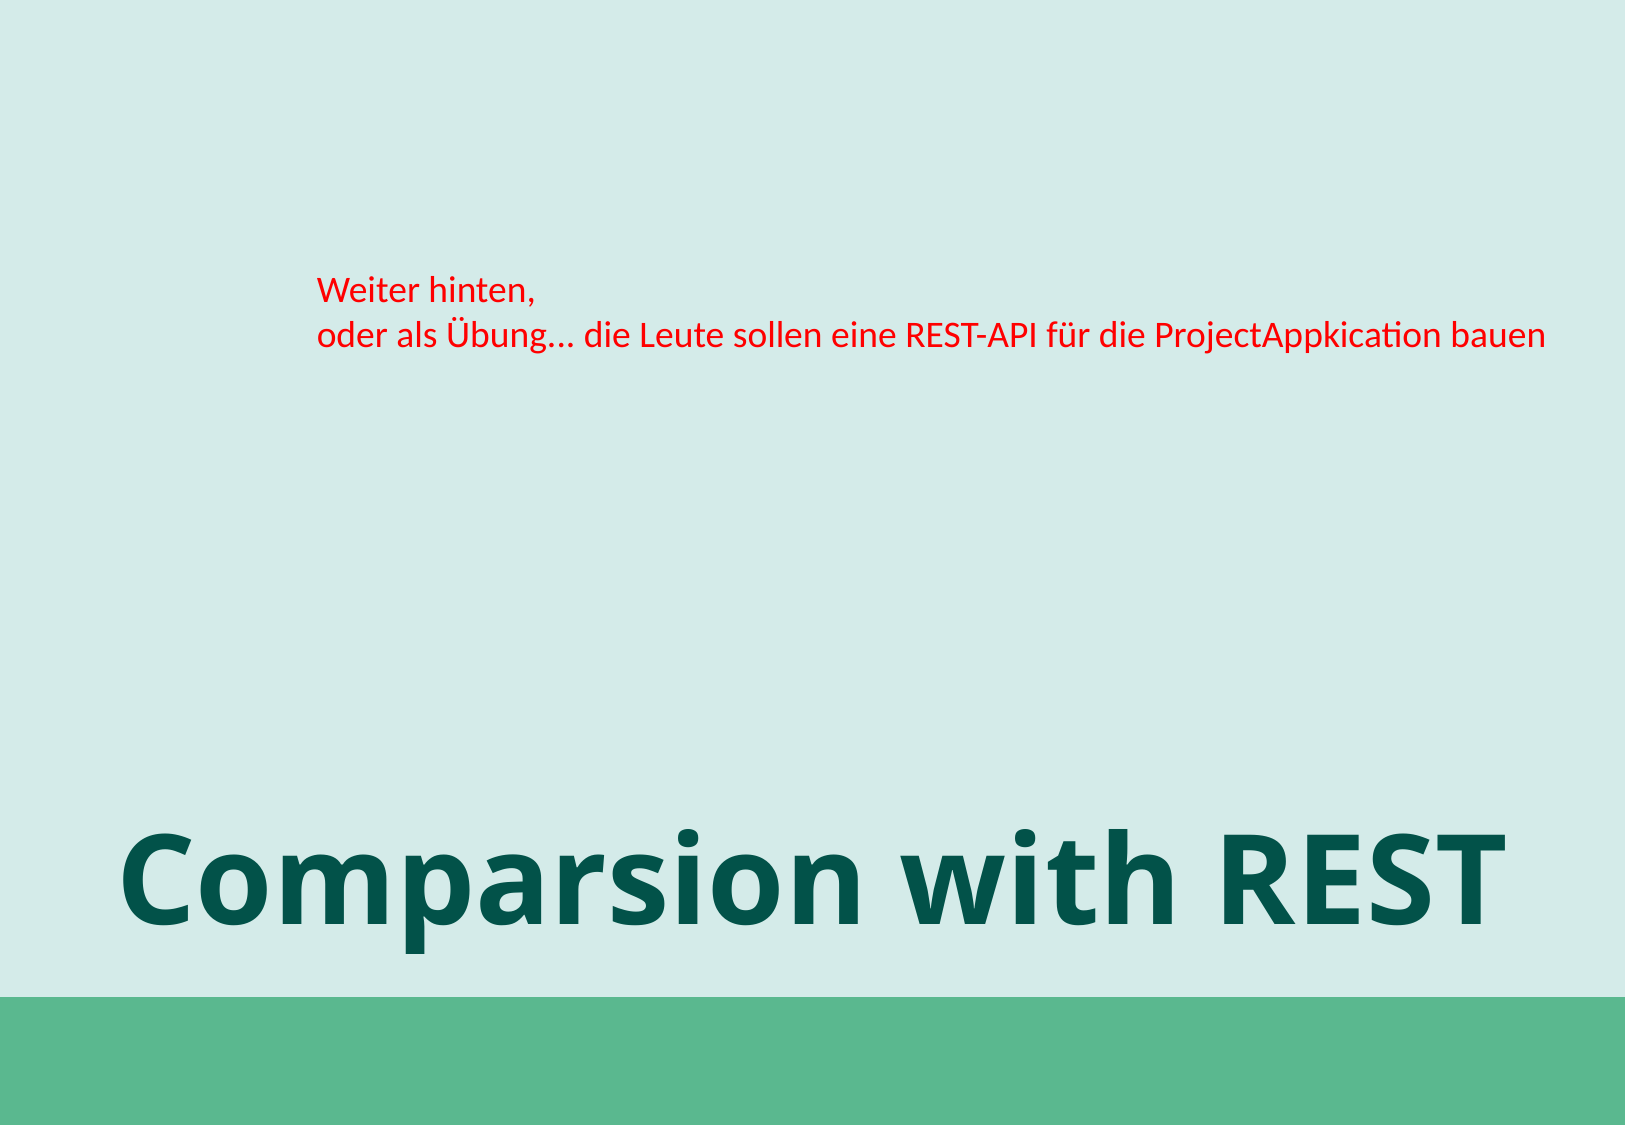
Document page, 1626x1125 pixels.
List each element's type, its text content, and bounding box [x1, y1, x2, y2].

text_box Weiter hinten, oder als Übung... die Leute sollen eine REST-API für die ProjectAppkication bauen [302, 257, 1563, 363]
text_box Comparsion with REST [0, 791, 1625, 957]
